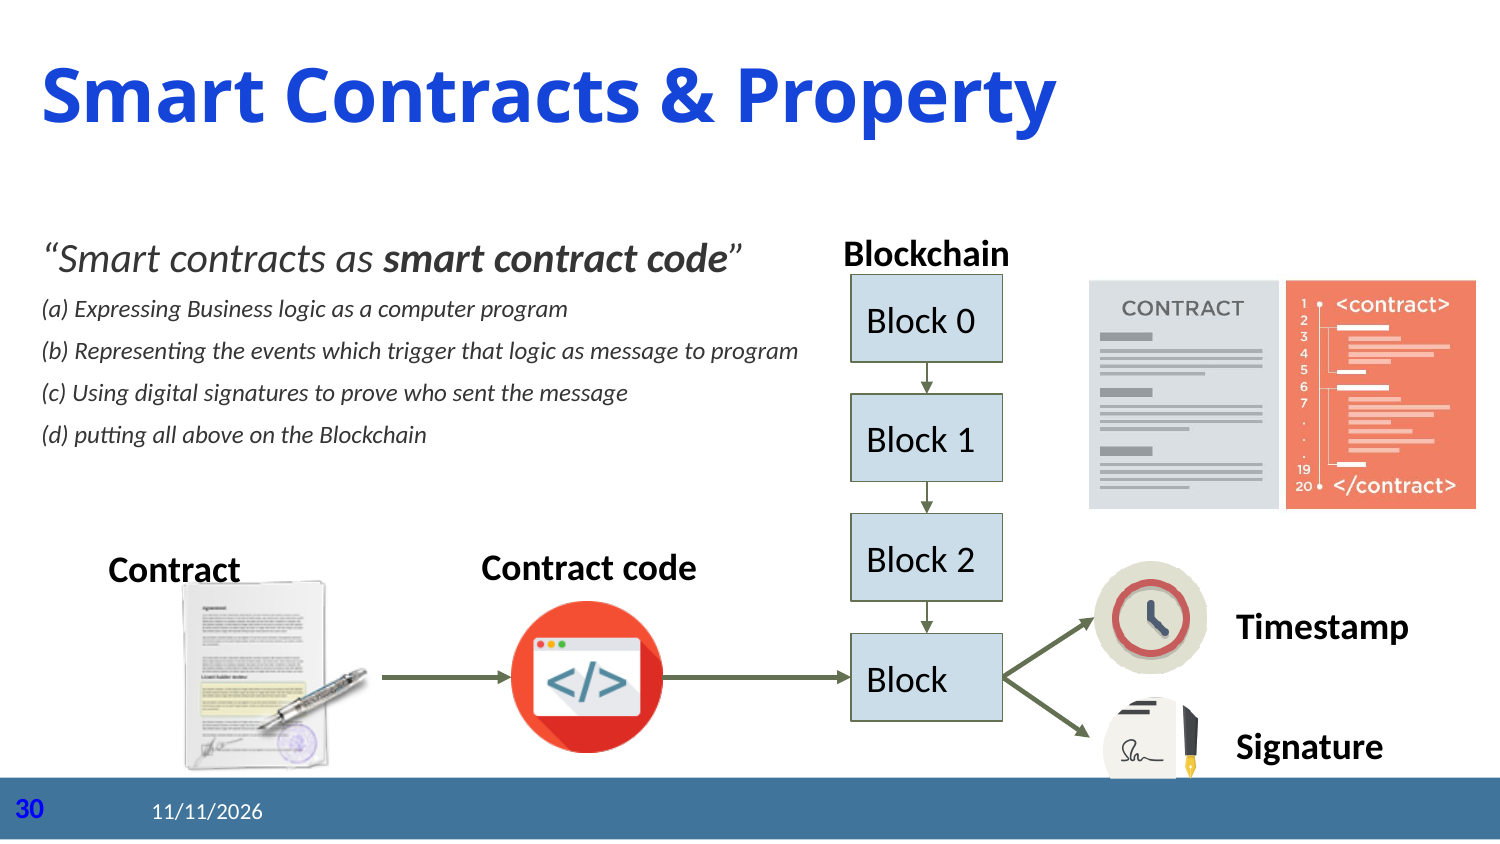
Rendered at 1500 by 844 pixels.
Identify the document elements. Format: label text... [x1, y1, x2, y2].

picture [1093, 560, 1207, 674]
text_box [1001, 676, 1091, 739]
text_box Signature [1222, 707, 1460, 768]
text_box Blockchain [807, 213, 1046, 275]
picture [511, 601, 663, 754]
title Smart Contracts & Property [26, 51, 1424, 153]
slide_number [136, 787, 441, 833]
text_box Timestamp [1221, 587, 1460, 648]
picture [1089, 273, 1477, 517]
picture [181, 576, 383, 778]
picture [1089, 676, 1212, 799]
text_box Contract [60, 529, 299, 591]
text_box Contract code [452, 528, 727, 589]
text_box Block 0 [851, 275, 1003, 362]
text_box Block 1 [851, 394, 1003, 482]
text_box Block [851, 633, 999, 721]
text_box “Smart contracts as smart contract code” (a) Expressing Business logic as a computer program (b) Representing the events which trigger that logic as message to program (c) Using digital signatures to prove who sent the message (d) putting all above on the Blockchain [26, 210, 833, 450]
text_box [1001, 616, 1095, 676]
text_box Block 2 [851, 513, 1003, 602]
